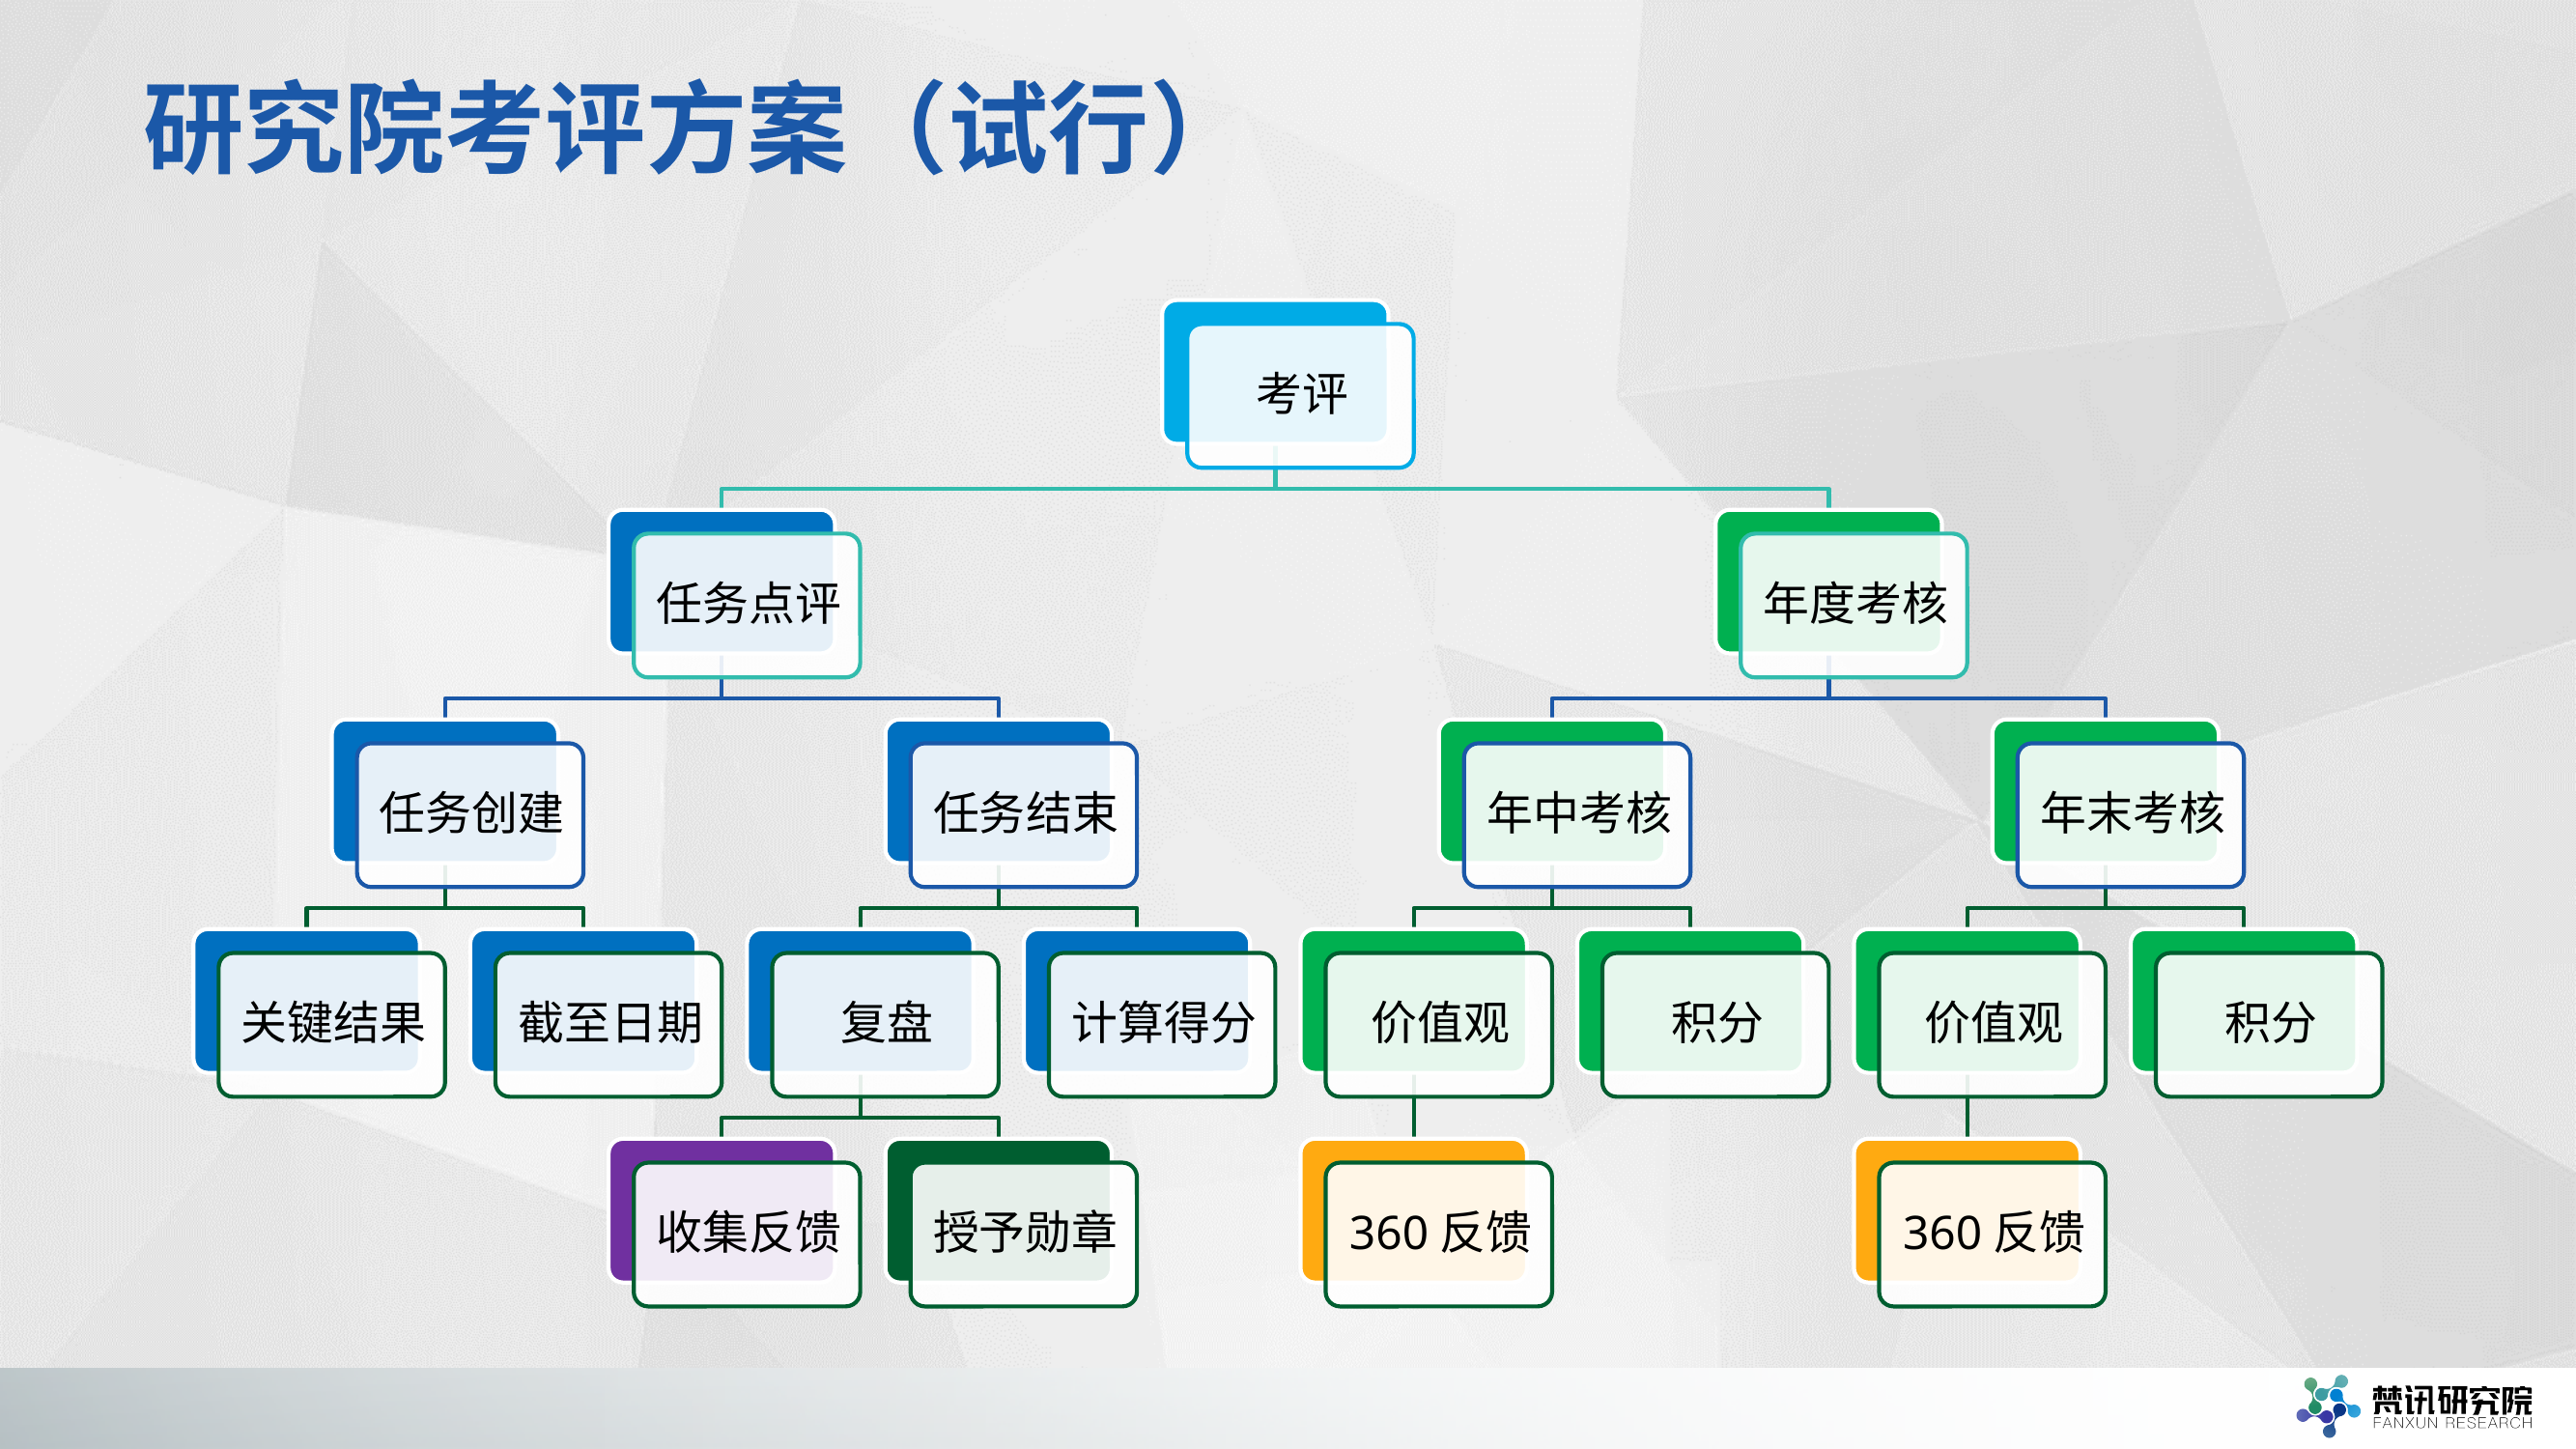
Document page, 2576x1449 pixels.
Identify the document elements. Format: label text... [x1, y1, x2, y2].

title 研究院考评方案（试行） [128, 58, 2448, 296]
picture [0, 0, 2576, 1449]
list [128, 298, 2448, 1308]
